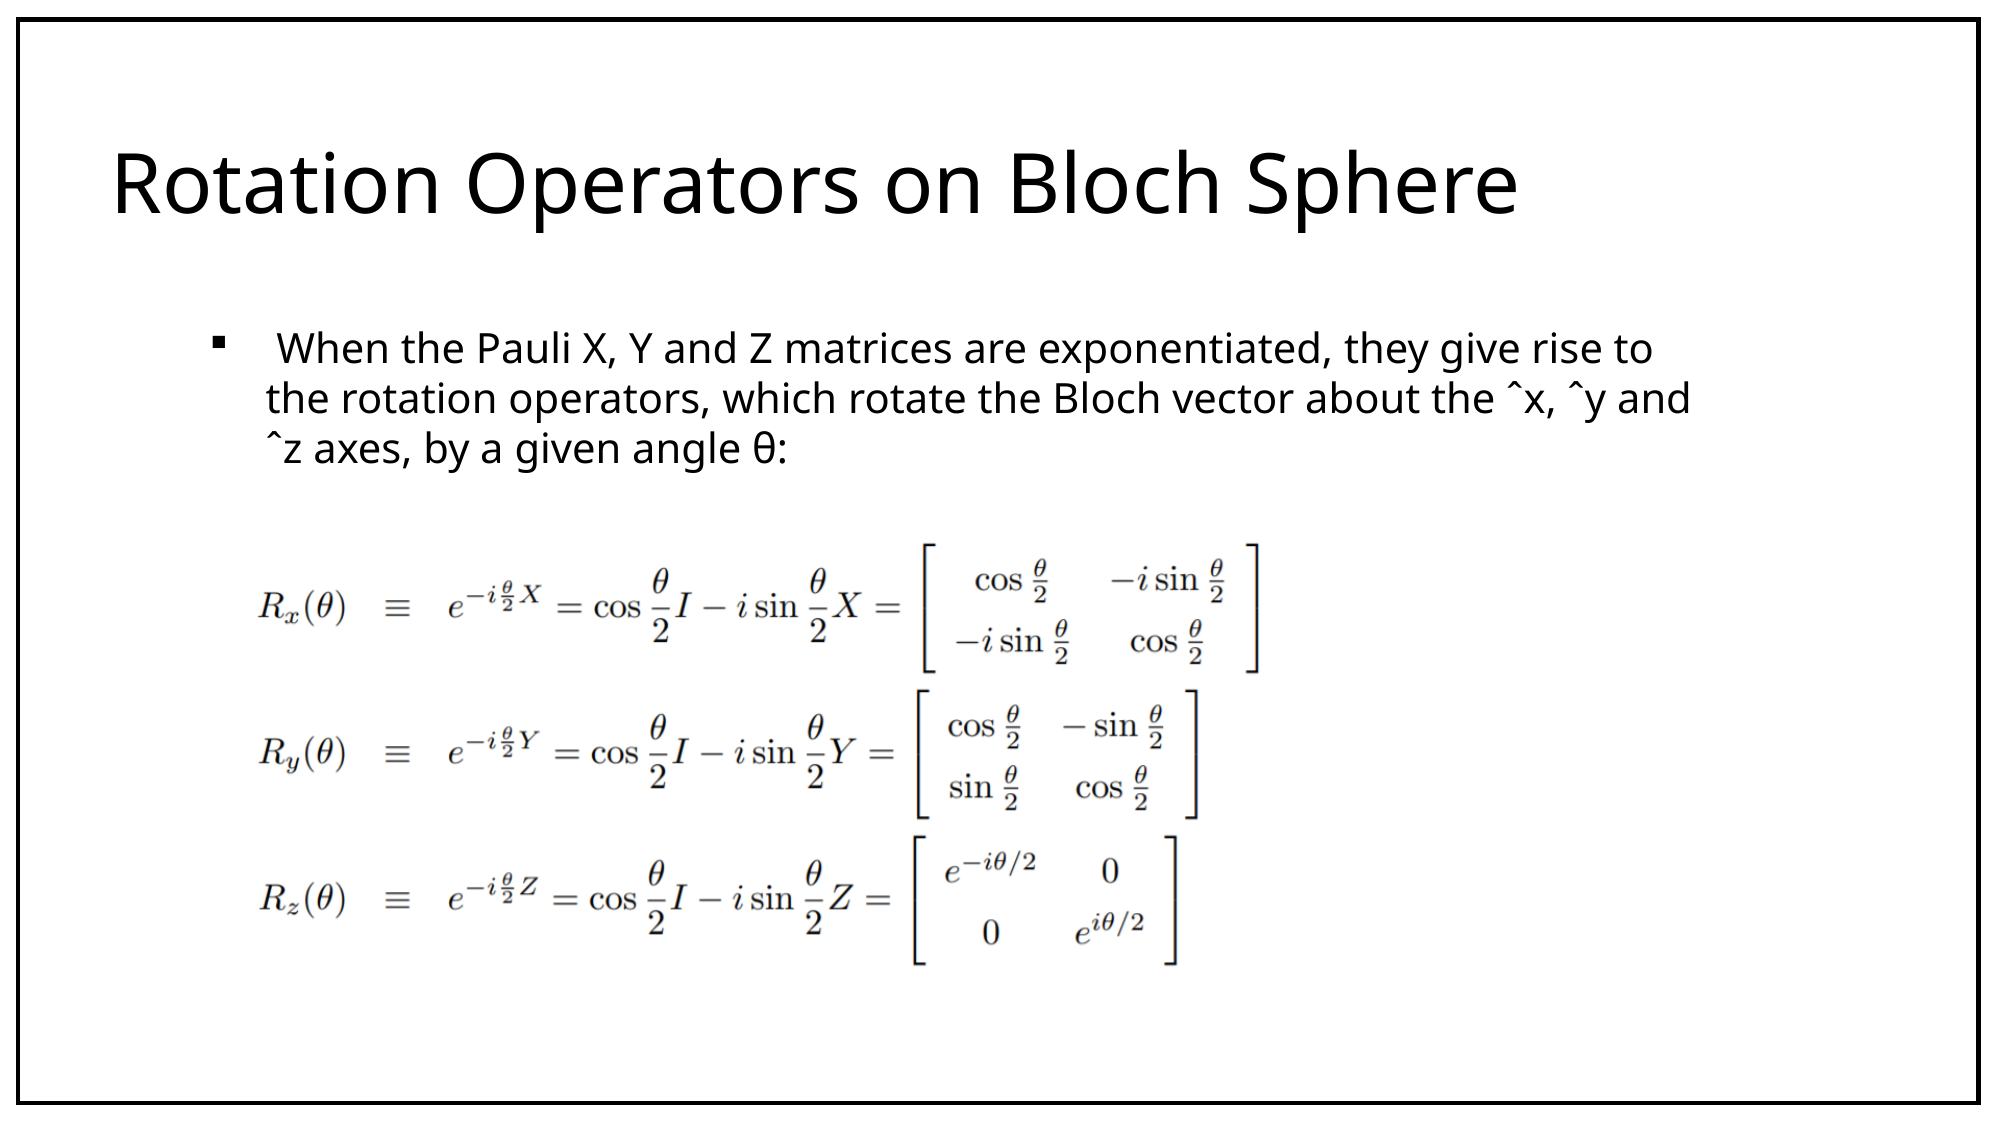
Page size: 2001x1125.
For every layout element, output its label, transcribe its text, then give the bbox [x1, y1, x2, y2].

text_box [17, 19, 1980, 1104]
picture [219, 522, 1305, 1003]
text_box When the Pauli X, Y and Z matrices are exponentiated, they give rise to the rotation operators, which rotate the Bloch vector about the ˆx, ˆy and ˆz axes, by a given angle θ: [194, 314, 1741, 480]
